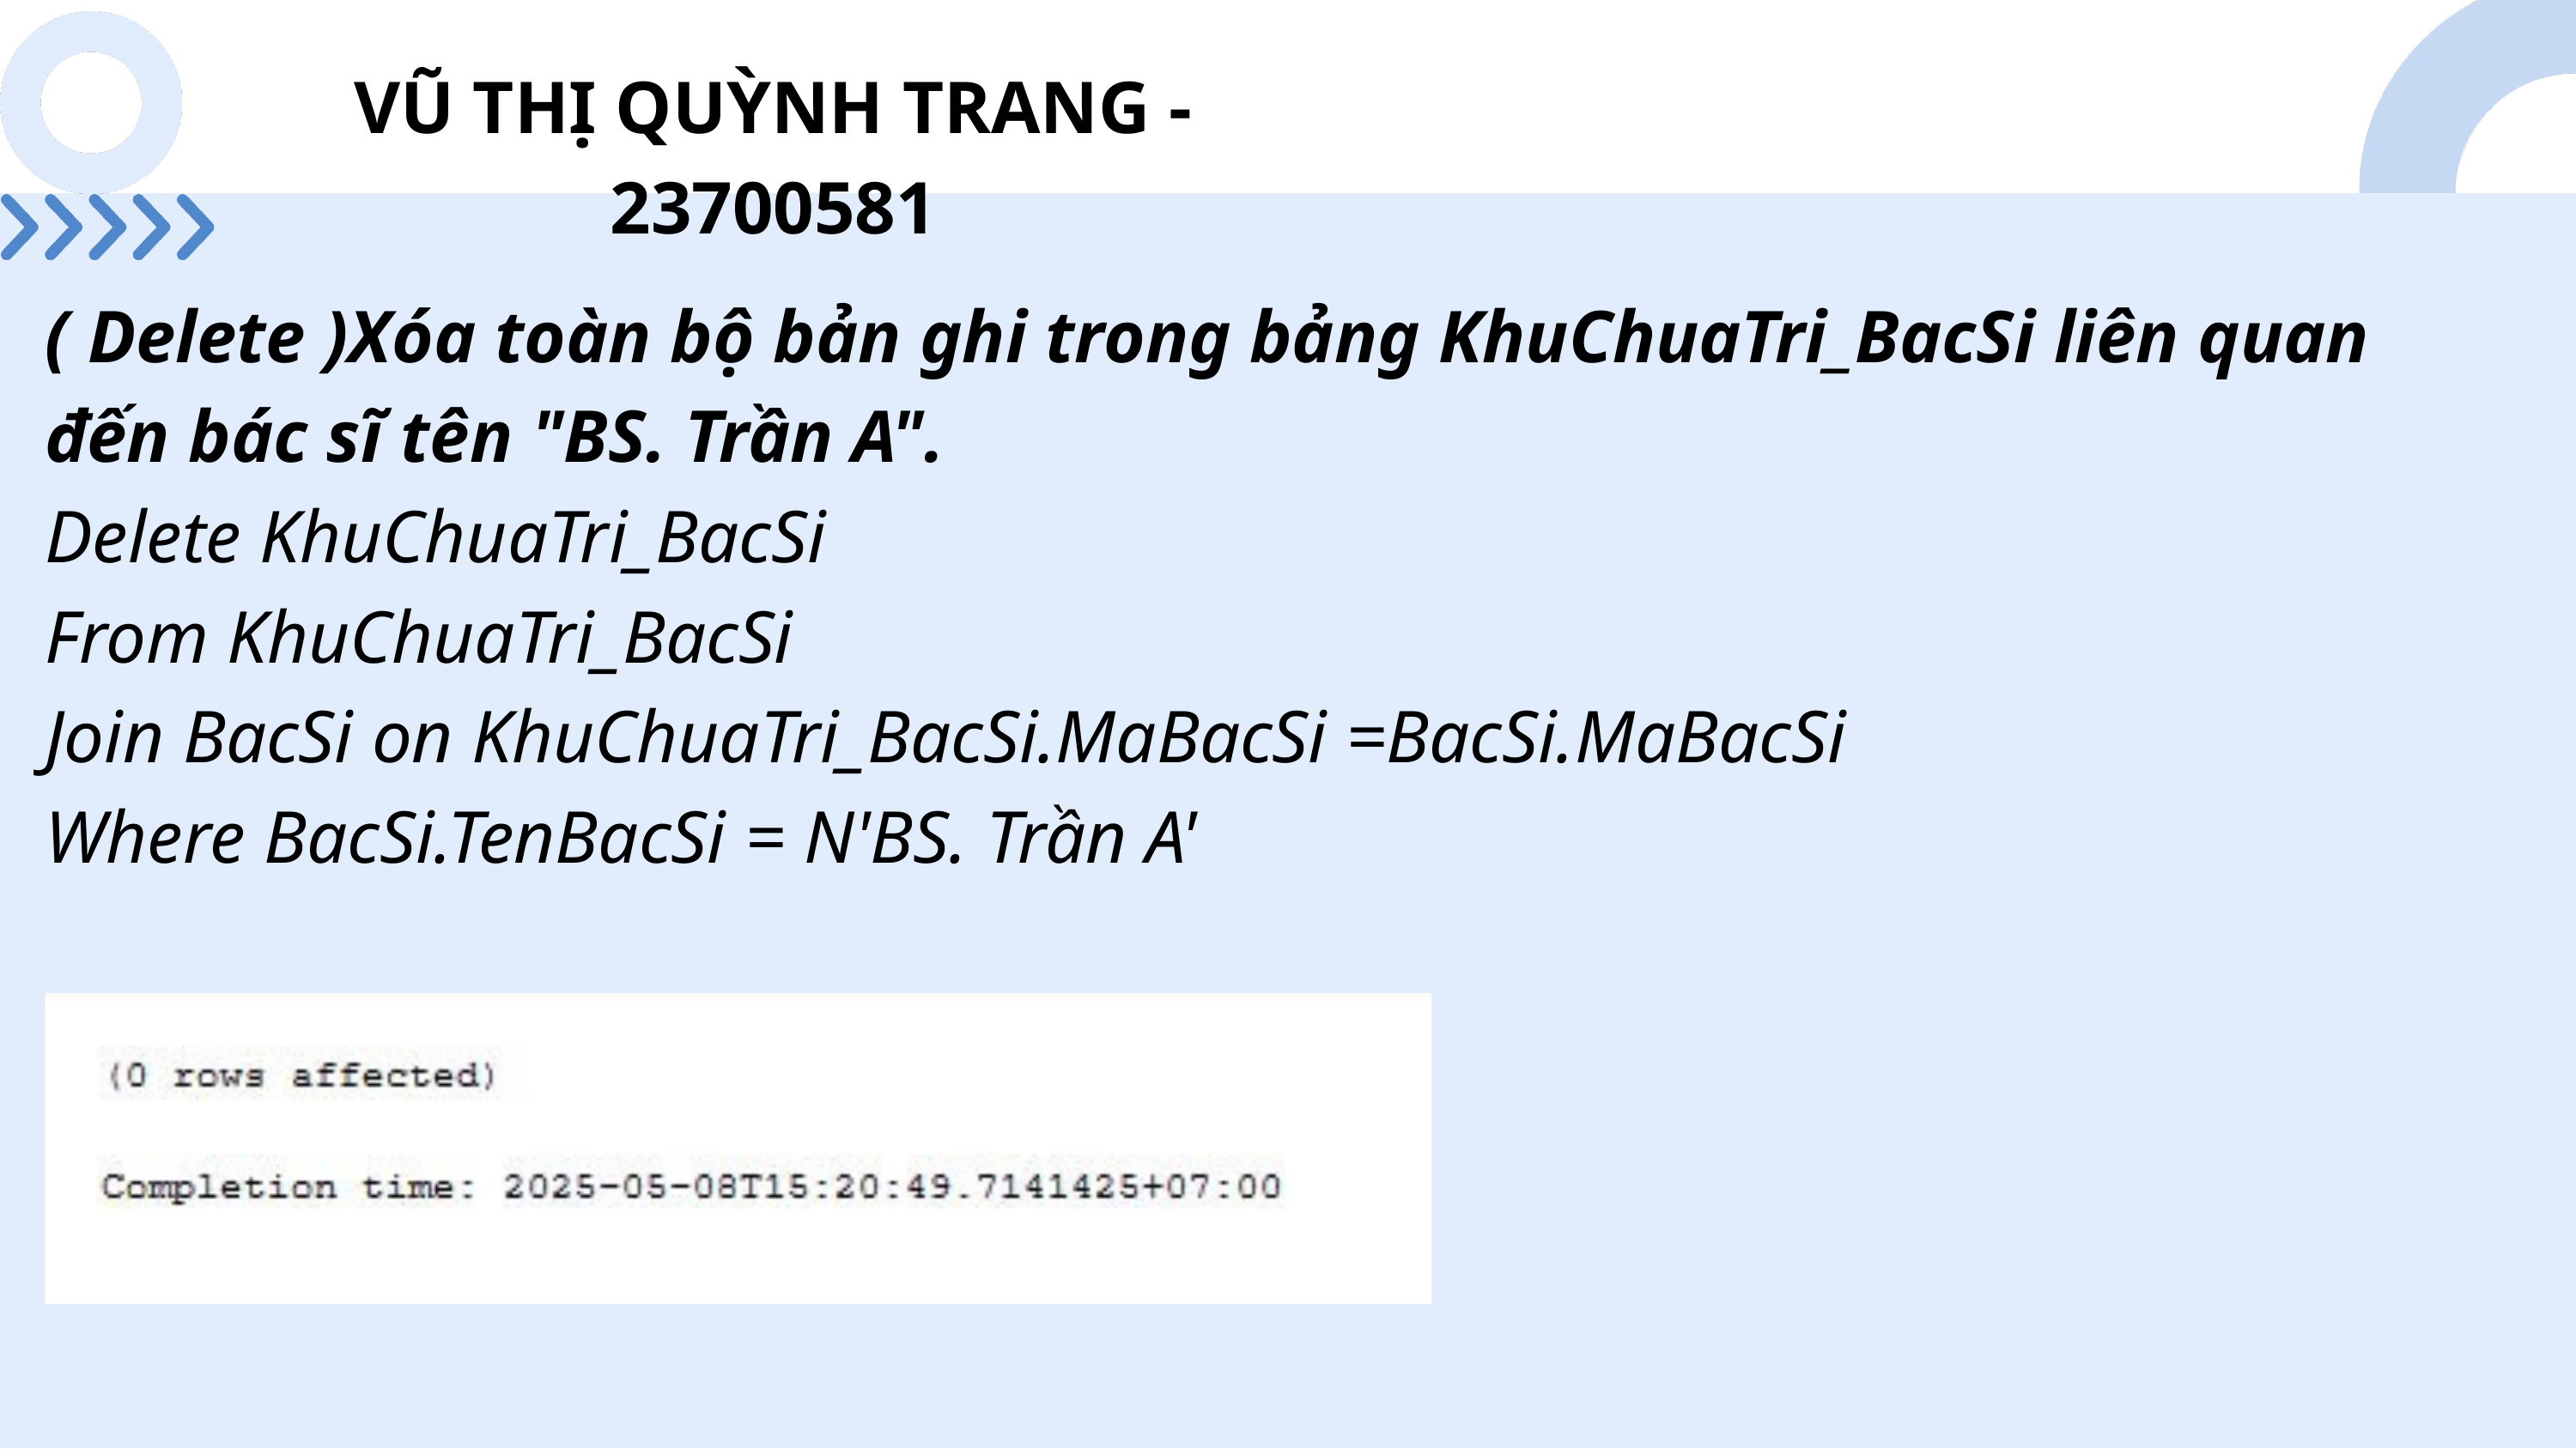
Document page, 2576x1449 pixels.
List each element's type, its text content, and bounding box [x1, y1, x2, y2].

text_box VŨ THỊ QUỲNH TRANG - 23700581 [181, 47, 1365, 190]
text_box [0, 193, 2576, 1449]
text_box [2359, 0, 2576, 191]
text_box [0, 11, 182, 190]
